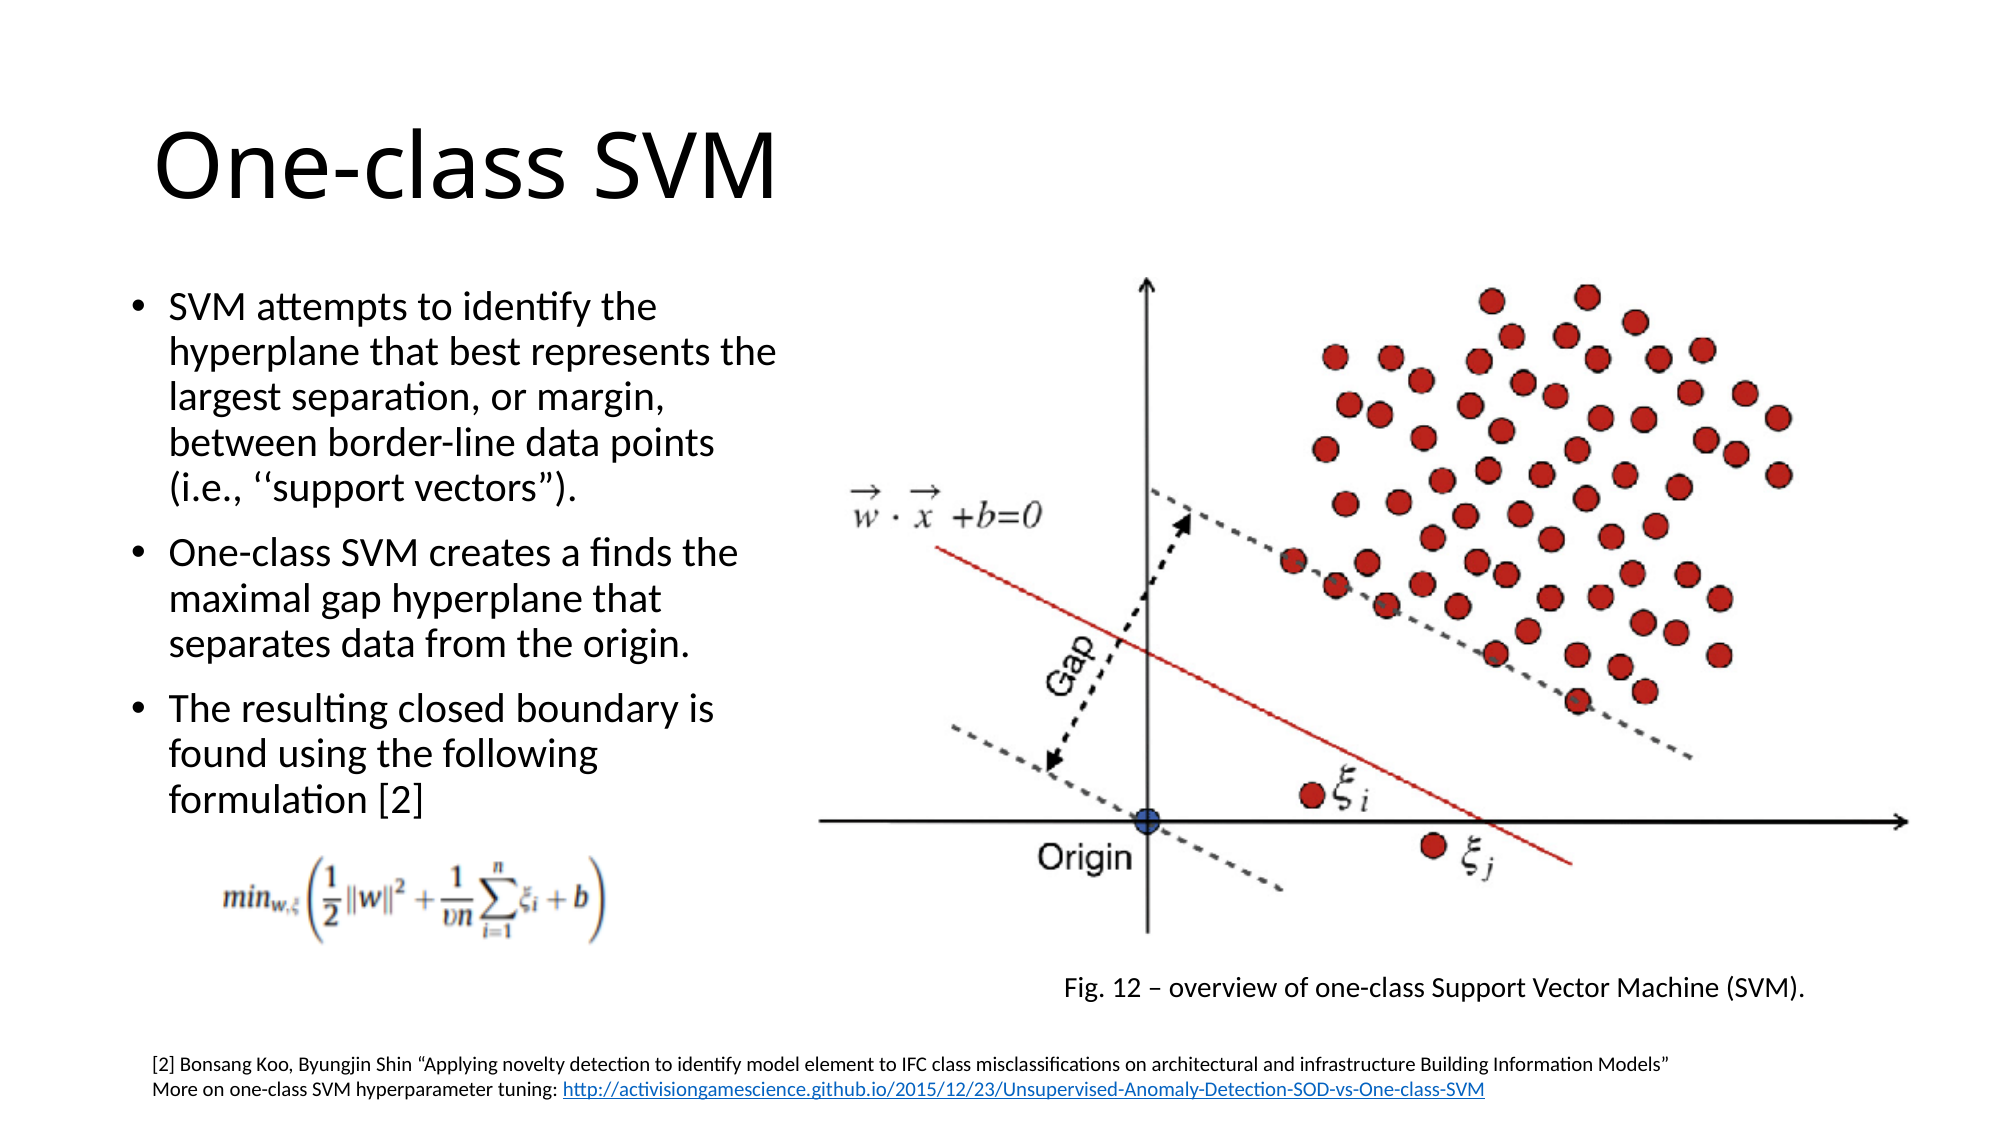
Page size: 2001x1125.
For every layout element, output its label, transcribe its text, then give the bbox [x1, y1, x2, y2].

text_box Fig. 12 – overview of one-class Support Vector Machine (SVM). [1049, 961, 1822, 1011]
title One-class SVM [137, 59, 1863, 277]
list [775, 277, 1953, 959]
text_box [2] Bonsang Koo, Byungjin Shin “Applying novelty detection to identify model element to IFC class misclassifications on architectural and infrastructure Building Information Models” More on one-class SVM hyperparameter tuning: http://activisiongamescience.github.io/2015/12/23/Unsupervised-Anomaly-Detection-SOD-vs-One-class-SVM [137, 1043, 1965, 1108]
text_box SVM attempts to identify the hyperplane that best represents the largest separation, or margin, between border-line data points (i.e., ‘‘support vectors”). One-class SVM creates a finds the maximal gap hyperplane that separates data from the origin. The resulting closed boundary is found using the following formulation [2] [116, 277, 798, 984]
picture [220, 847, 638, 962]
